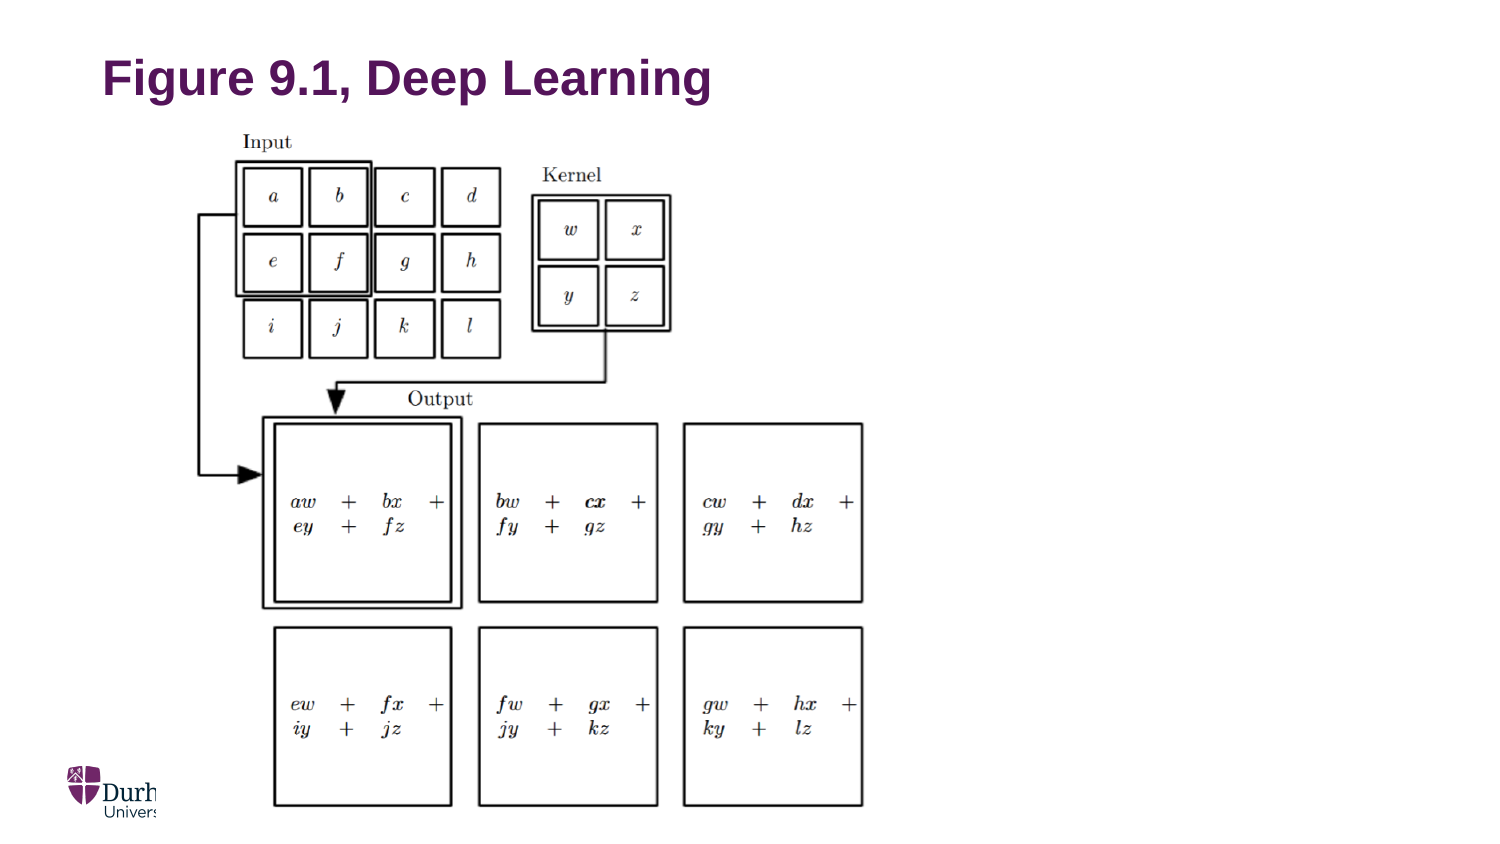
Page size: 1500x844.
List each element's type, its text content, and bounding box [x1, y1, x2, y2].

picture [155, 115, 895, 835]
title Figure 9.1, Deep Learning [101, 45, 1399, 187]
